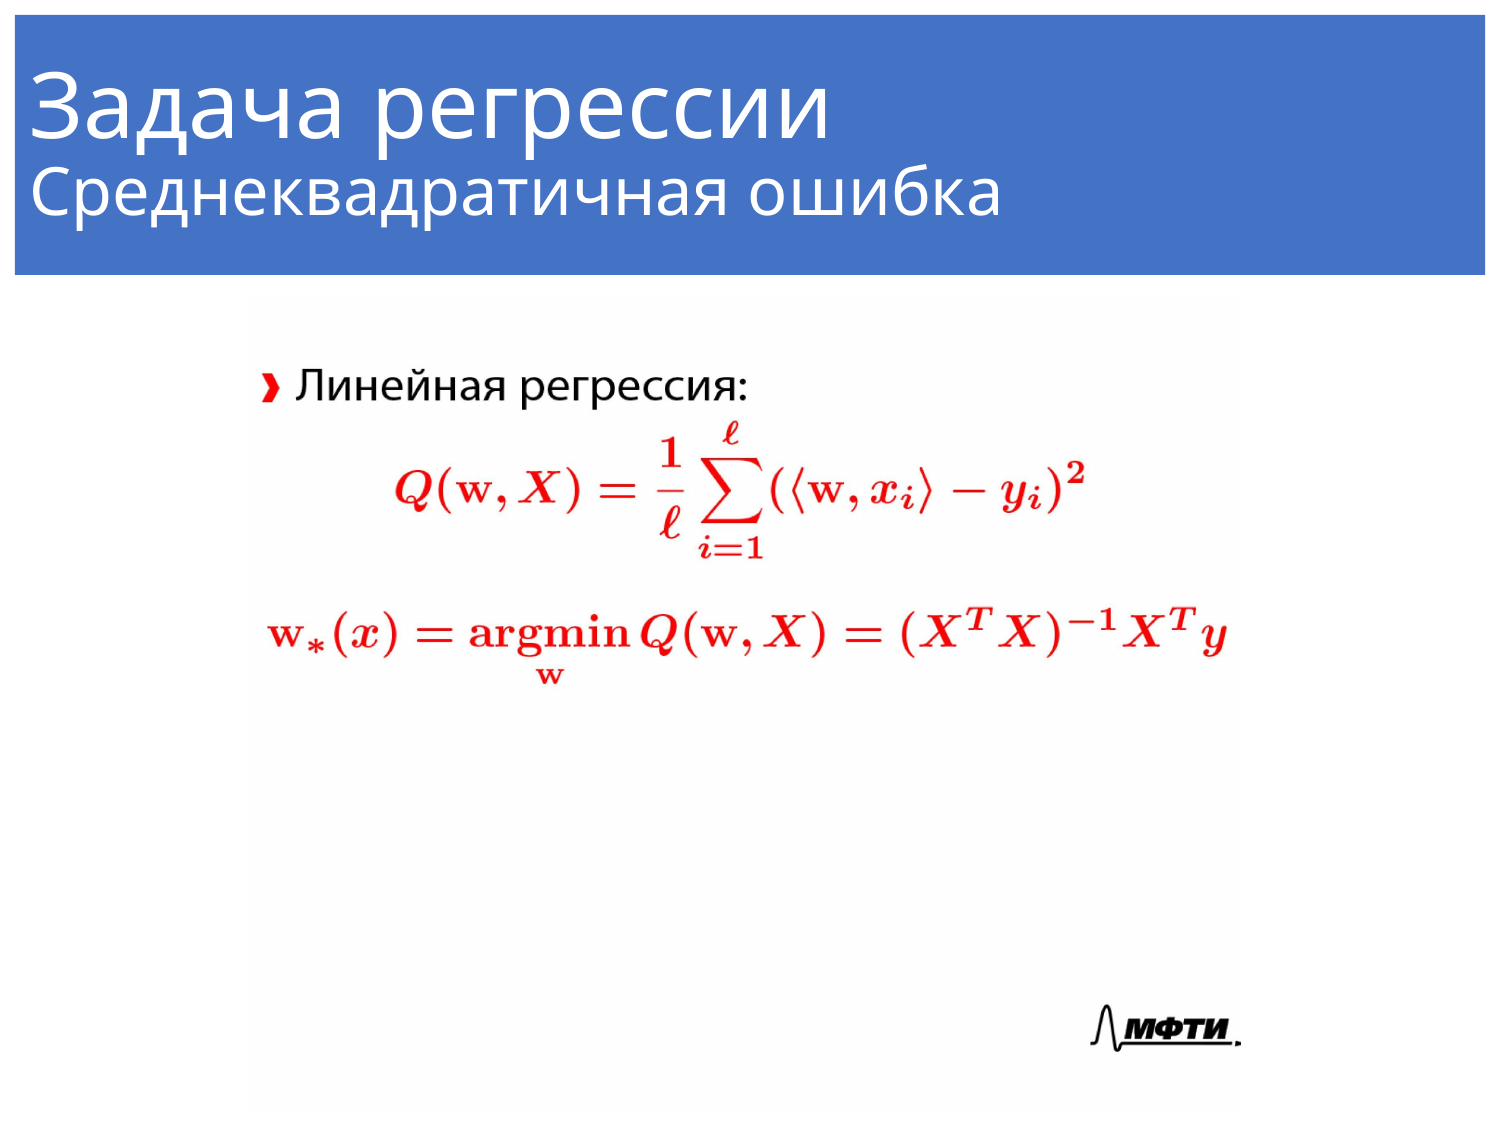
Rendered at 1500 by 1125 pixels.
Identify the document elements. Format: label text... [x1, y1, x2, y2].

picture [242, 295, 1241, 1111]
title Задача регрессии Среднеквадратичная ошибка [14, 14, 1486, 275]
